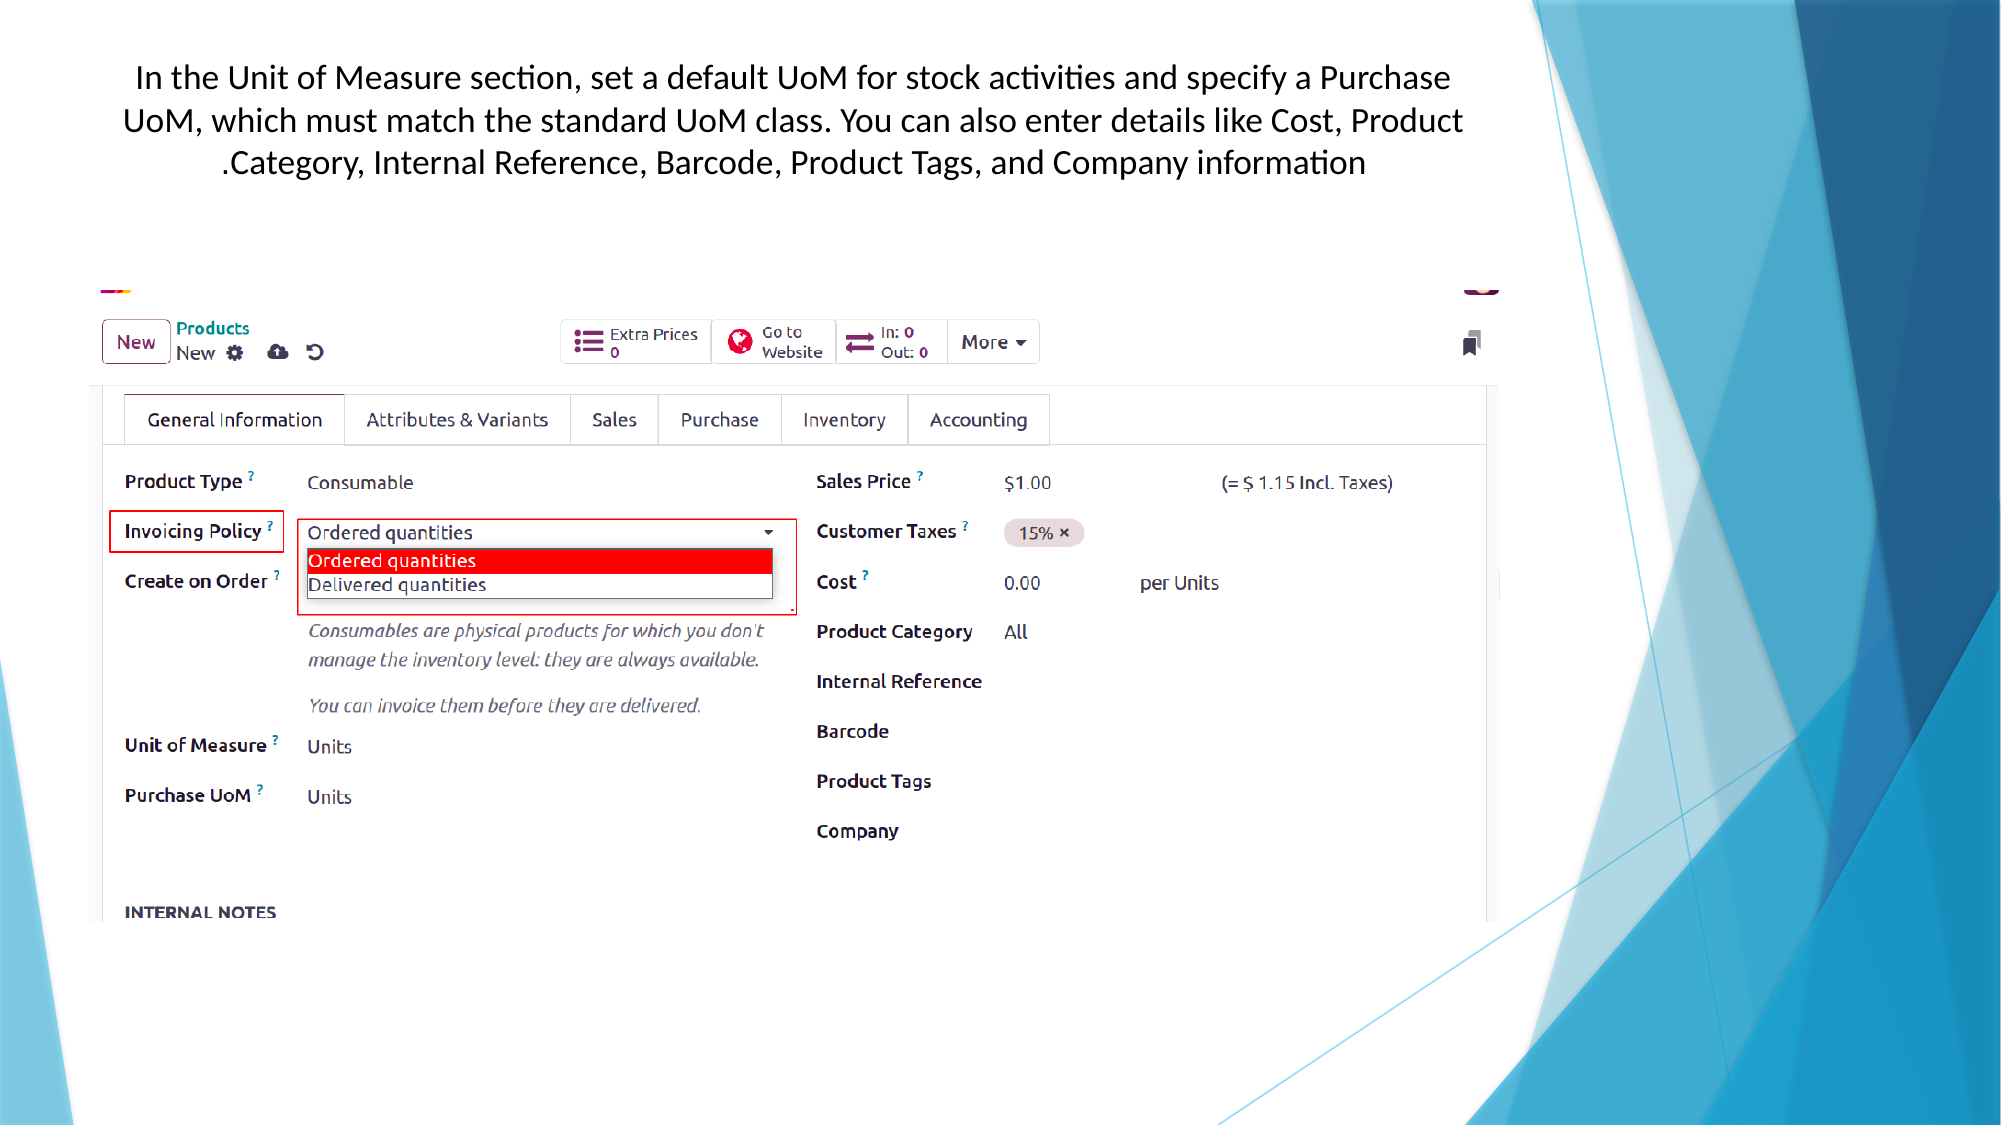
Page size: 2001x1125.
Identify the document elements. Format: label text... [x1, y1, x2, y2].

picture [88, 289, 1500, 922]
list In the Unit of Measure section, set a default UoM for stock activities and specify a Purchase UoM, which must match the standard UoM class. You can also enter details like Cost, Product Category, Internal Reference, Barcode, Product Tags, and Company information. [88, 46, 1500, 289]
